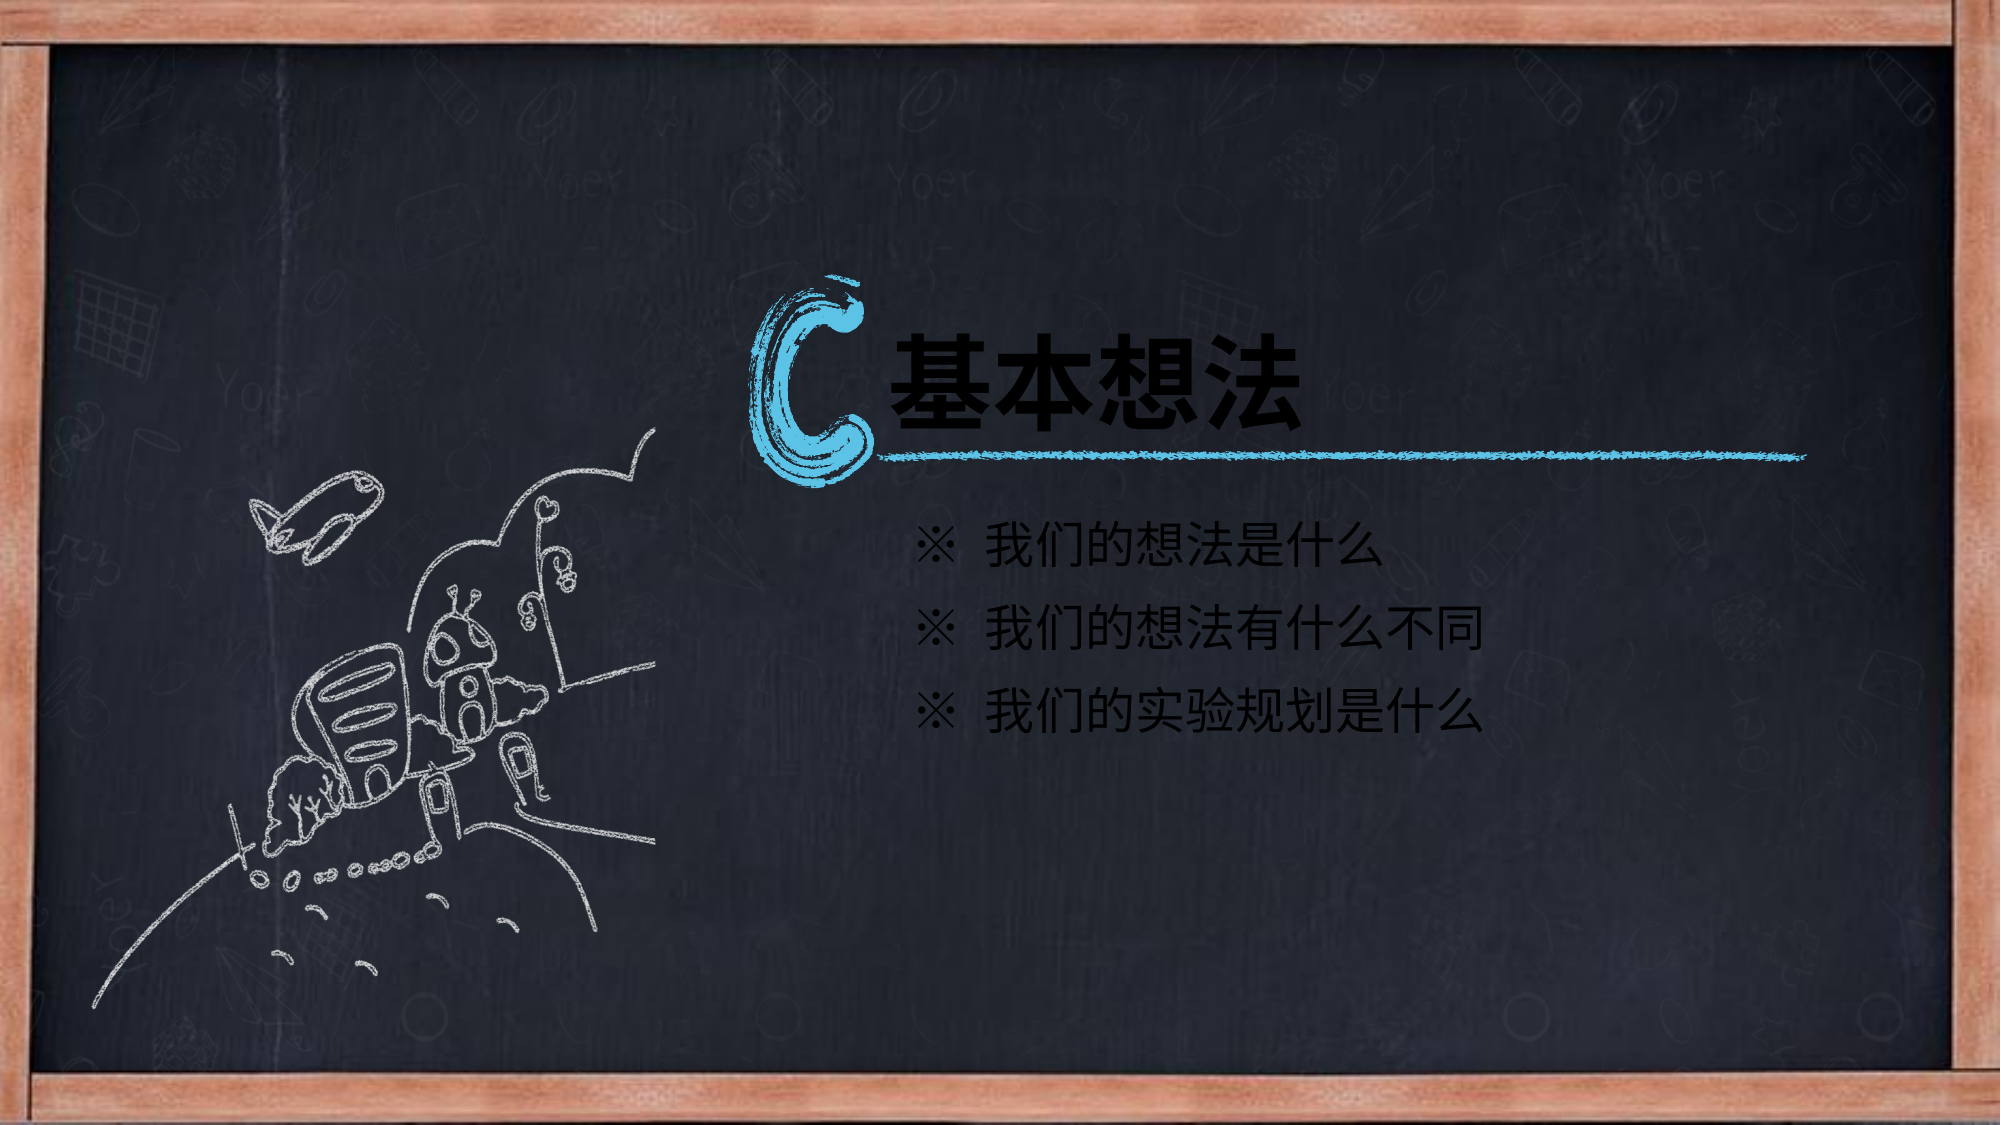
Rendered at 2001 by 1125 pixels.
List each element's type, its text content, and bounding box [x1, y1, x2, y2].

text_box 基本想法 [913, 310, 1966, 451]
text_box [823, 274, 861, 288]
text_box ※ 我们的想法是什么 ※ 我们的想法有什么不同 ※ 我们的实验规划是什么 [913, 482, 1500, 831]
picture [0, 0, 2000, 1125]
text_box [913, 449, 1808, 462]
text_box [796, 288, 821, 294]
